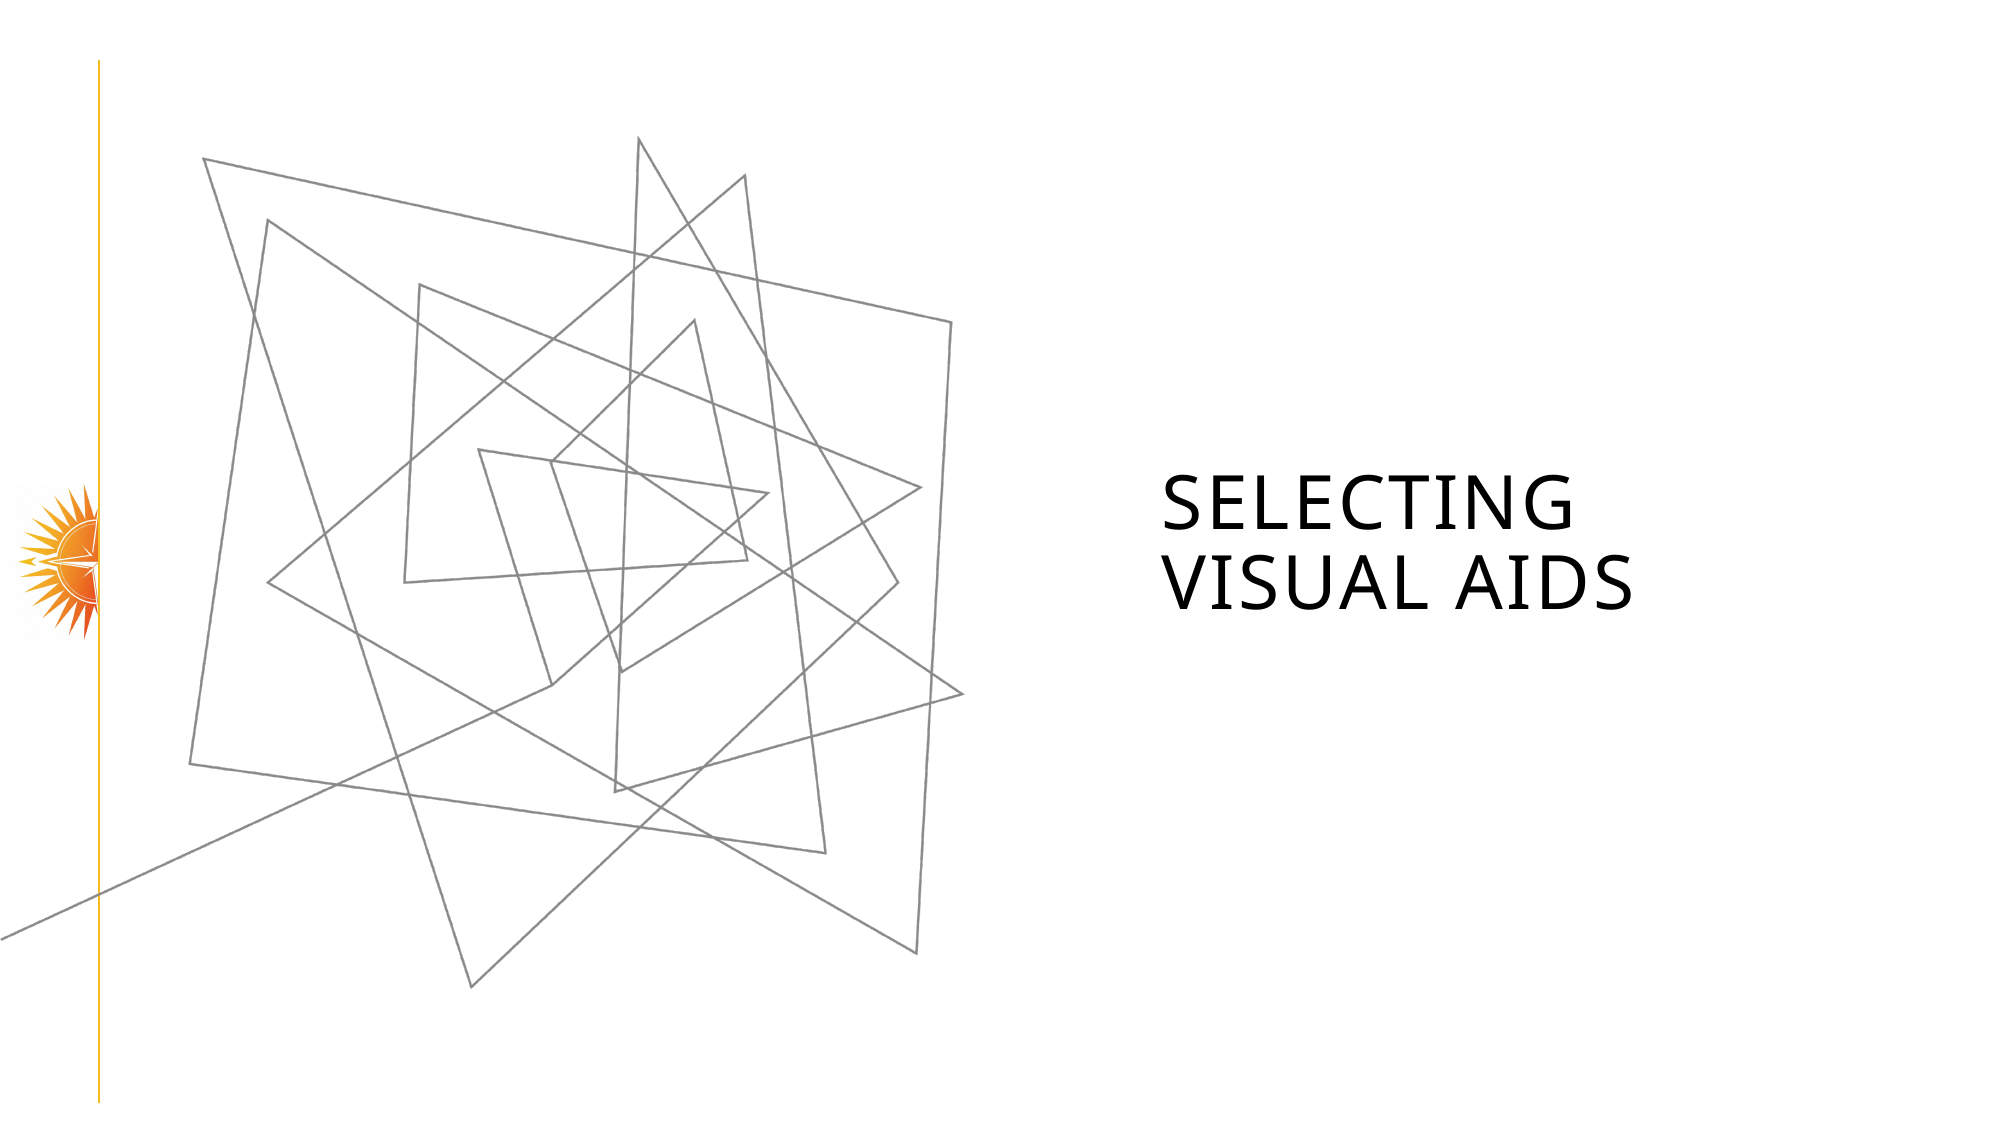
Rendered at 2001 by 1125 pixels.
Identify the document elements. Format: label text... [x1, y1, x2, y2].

title Selecting Visual Aids [1146, 66, 1833, 634]
picture [0, 135, 965, 989]
